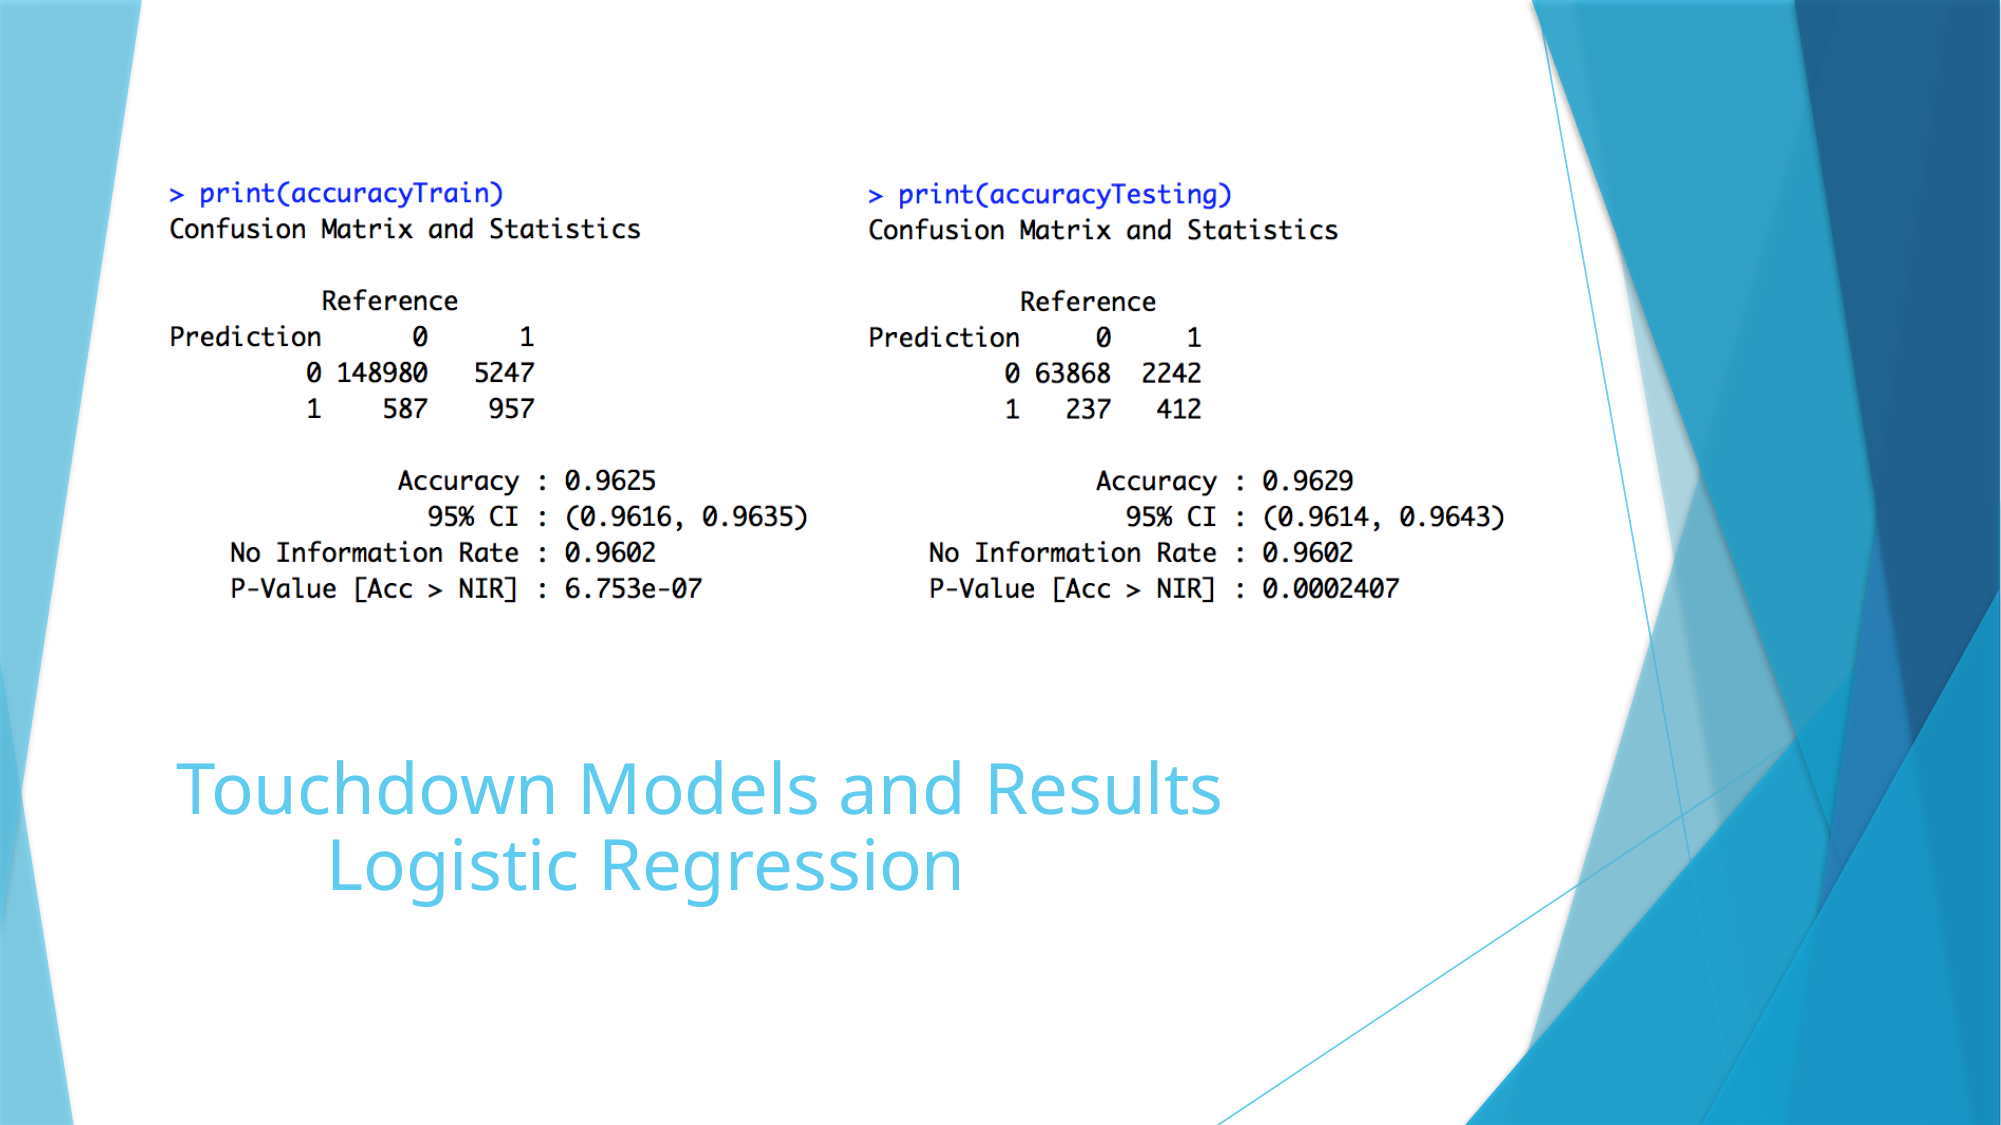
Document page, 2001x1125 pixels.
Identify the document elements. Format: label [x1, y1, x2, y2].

list [859, 176, 1522, 622]
text_box [0, 0, 2000, 1125]
list [161, 178, 824, 619]
